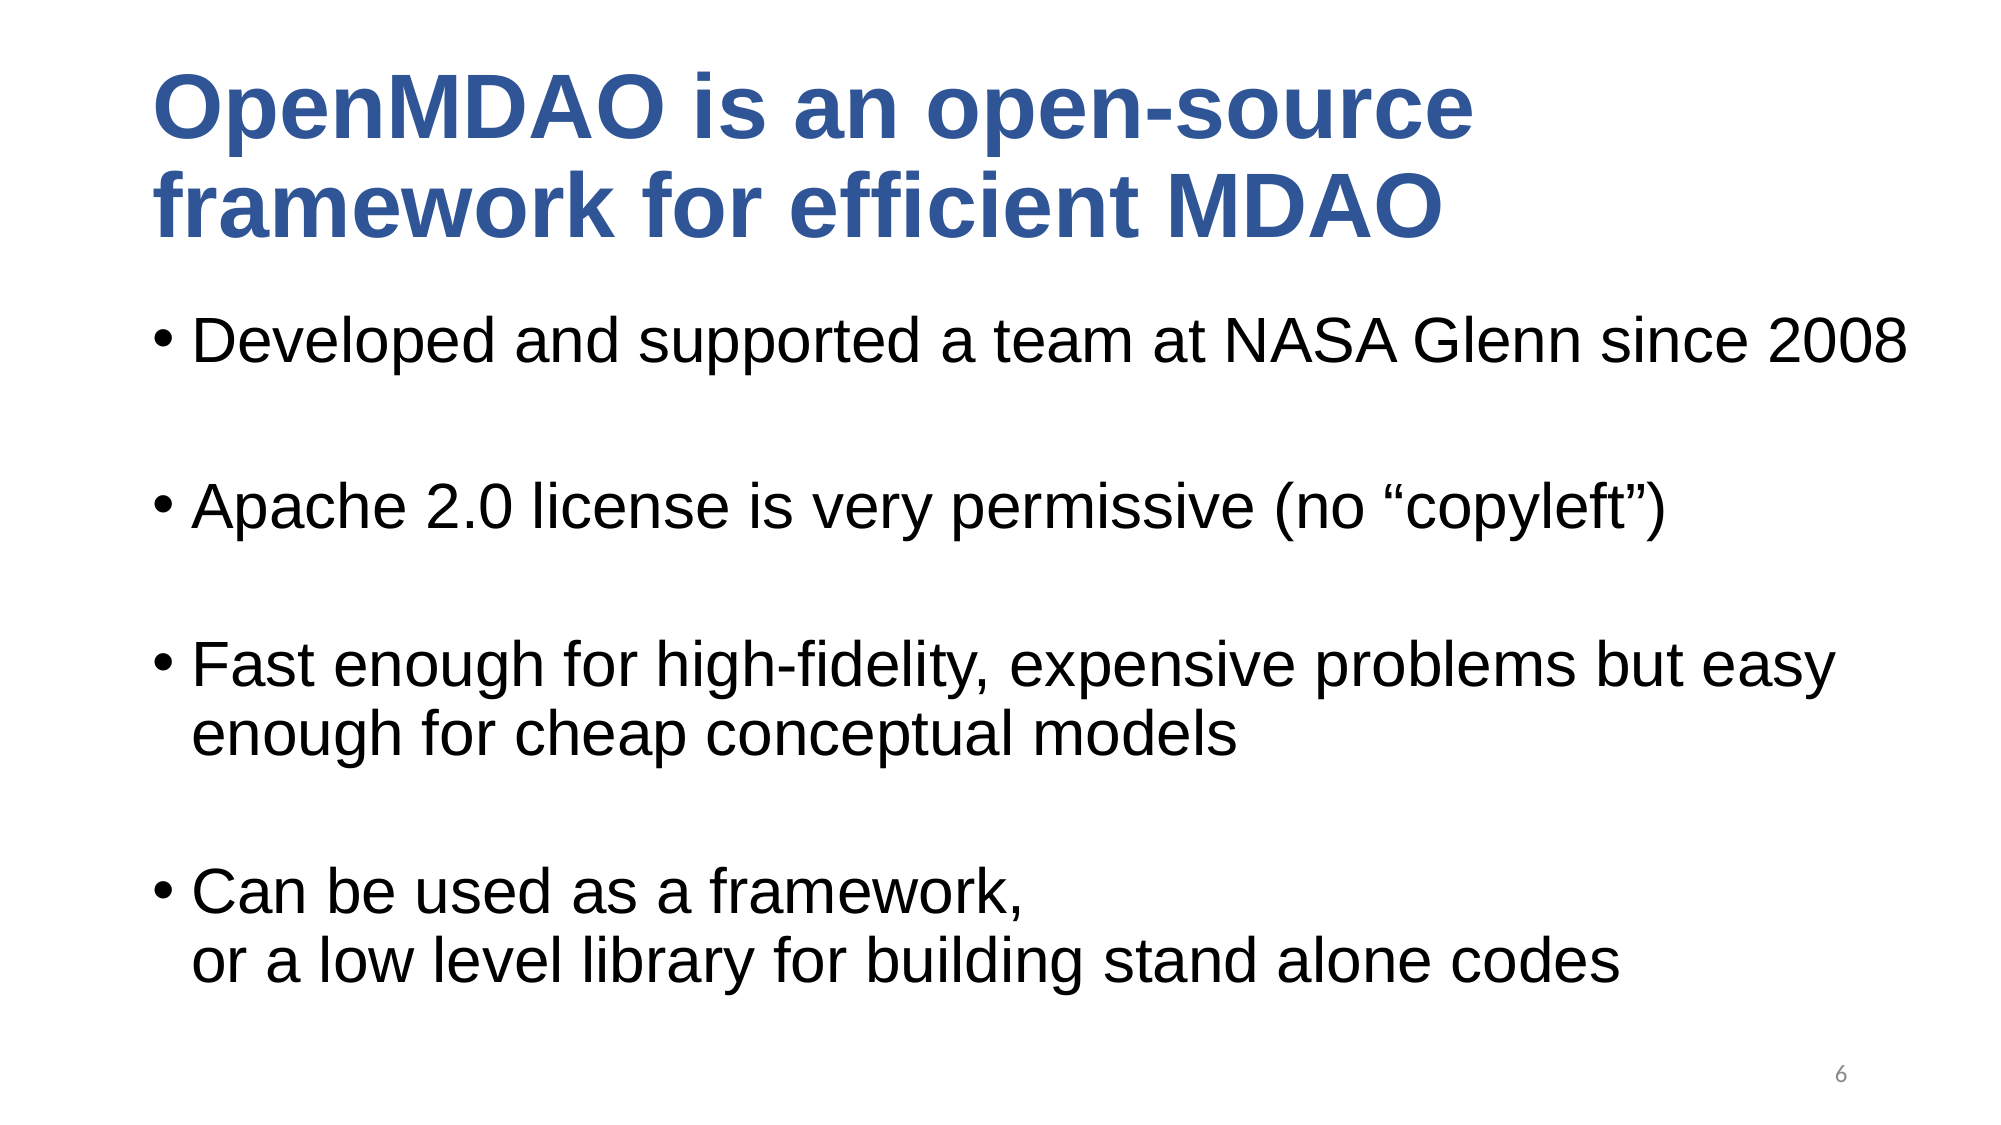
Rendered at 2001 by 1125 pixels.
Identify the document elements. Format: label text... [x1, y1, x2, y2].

slide_number 6 [1412, 1042, 1863, 1103]
title OpenMDAO is an open-source framework for efficient MDAO [137, 38, 1863, 278]
list Developed and supported a team at NASA Glenn since 2008 Apache 2.0 license is very permissive (no “copyleft”) Fast enough for high-fidelity, expensive problems but easy enough for cheap conceptual models Can be used as a framework, or a low level library for building stand alone codes [137, 299, 1928, 1014]
